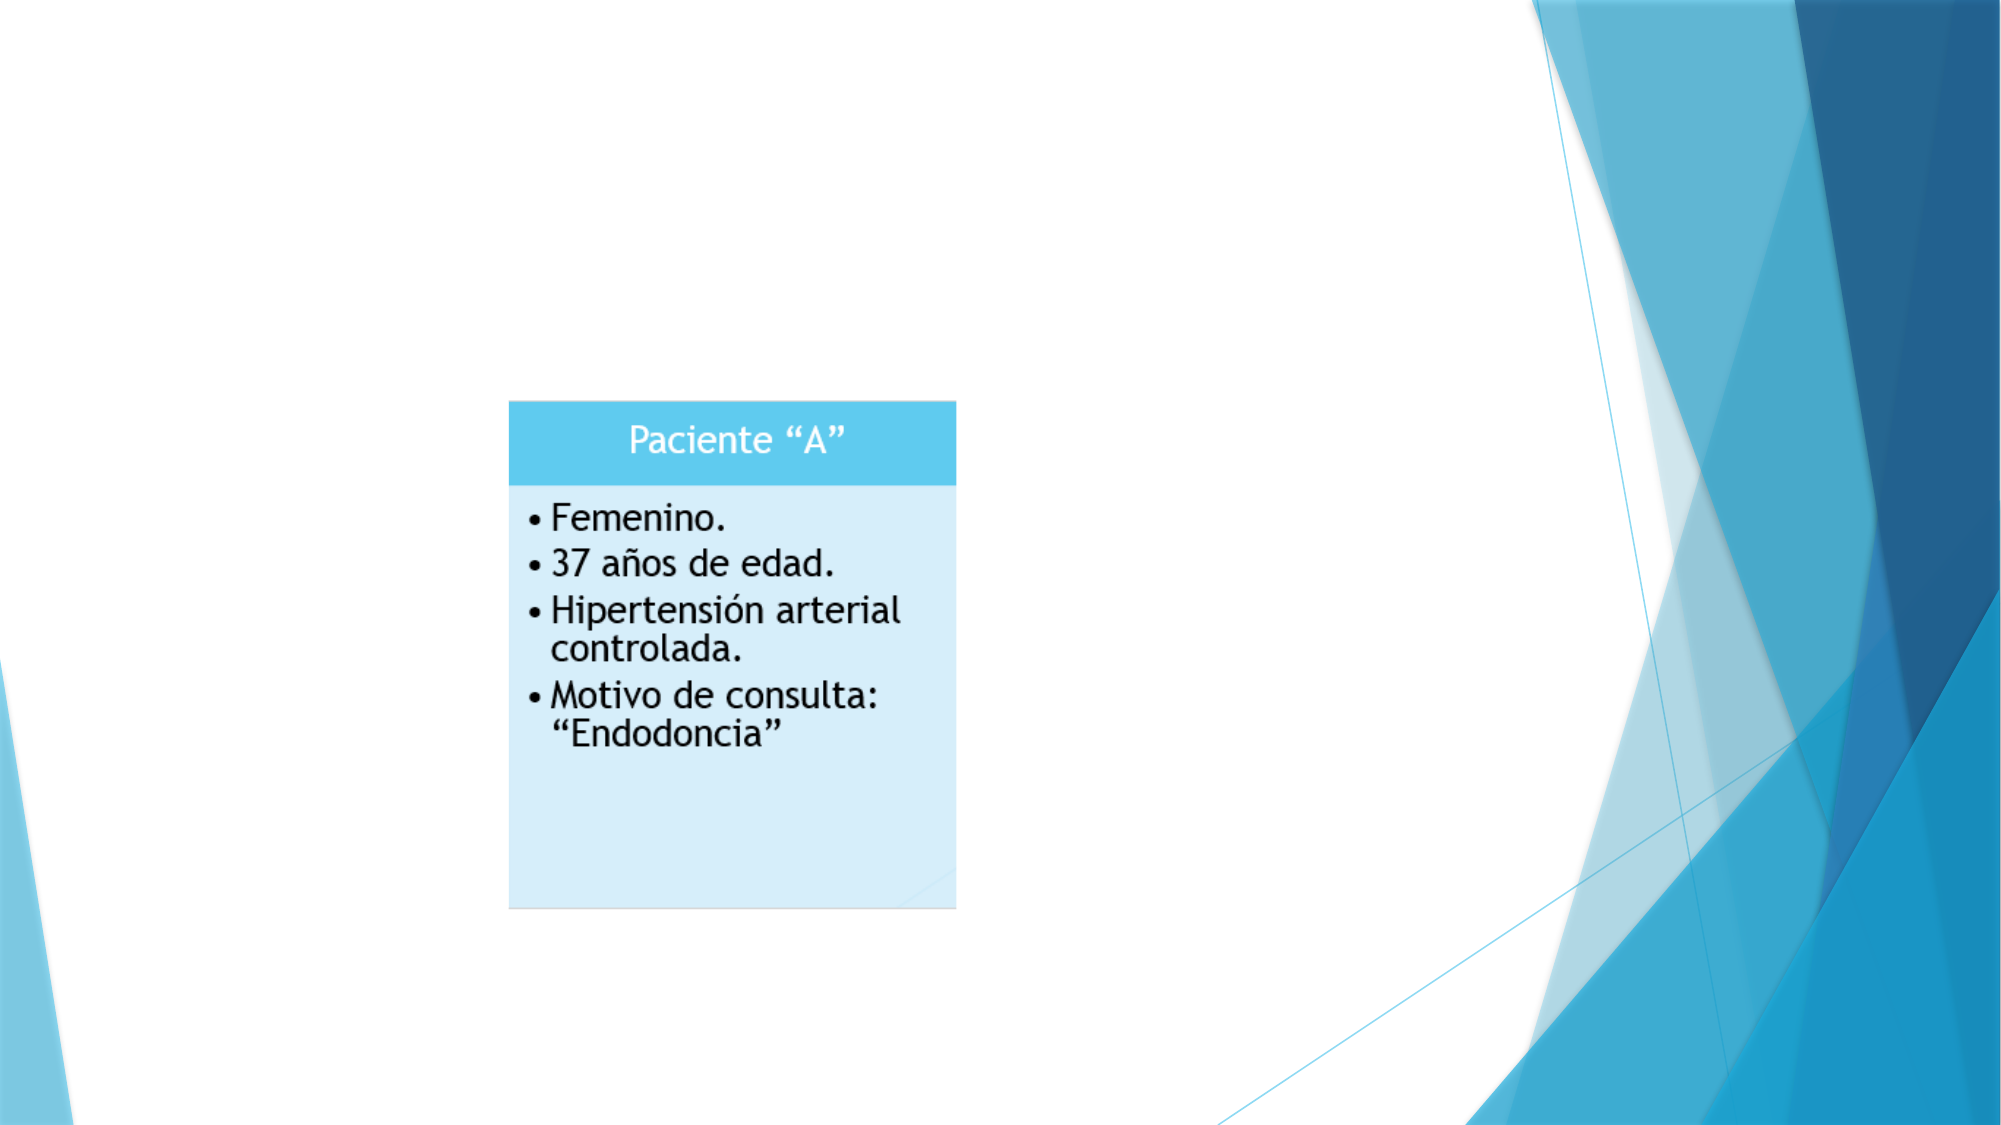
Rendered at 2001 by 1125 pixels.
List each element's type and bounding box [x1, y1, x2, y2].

picture [508, 399, 957, 912]
